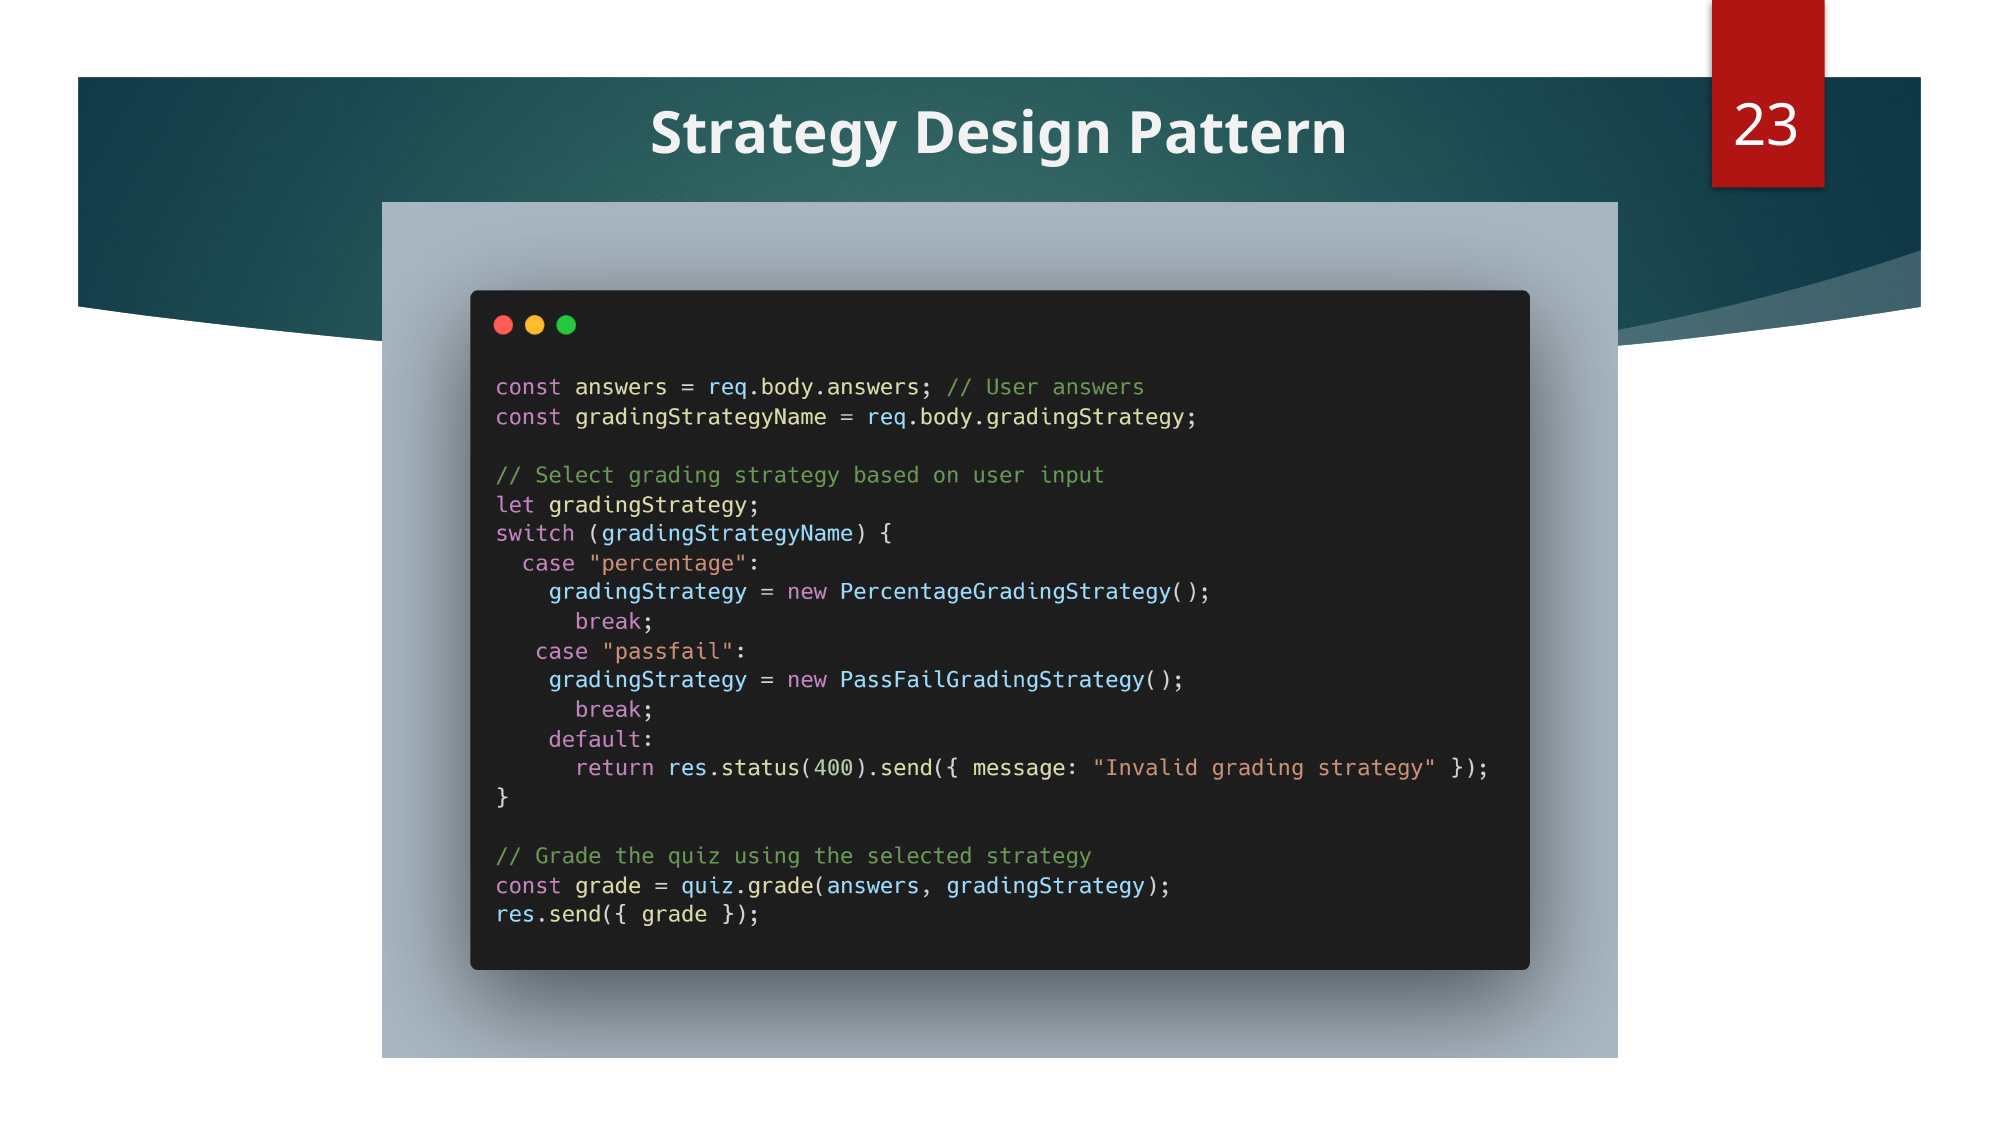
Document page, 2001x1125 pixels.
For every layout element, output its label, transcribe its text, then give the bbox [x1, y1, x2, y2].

picture [382, 202, 1618, 1058]
text_box Strategy Design Pattern [635, 88, 1365, 173]
slide_number 23 [1698, 48, 1836, 175]
